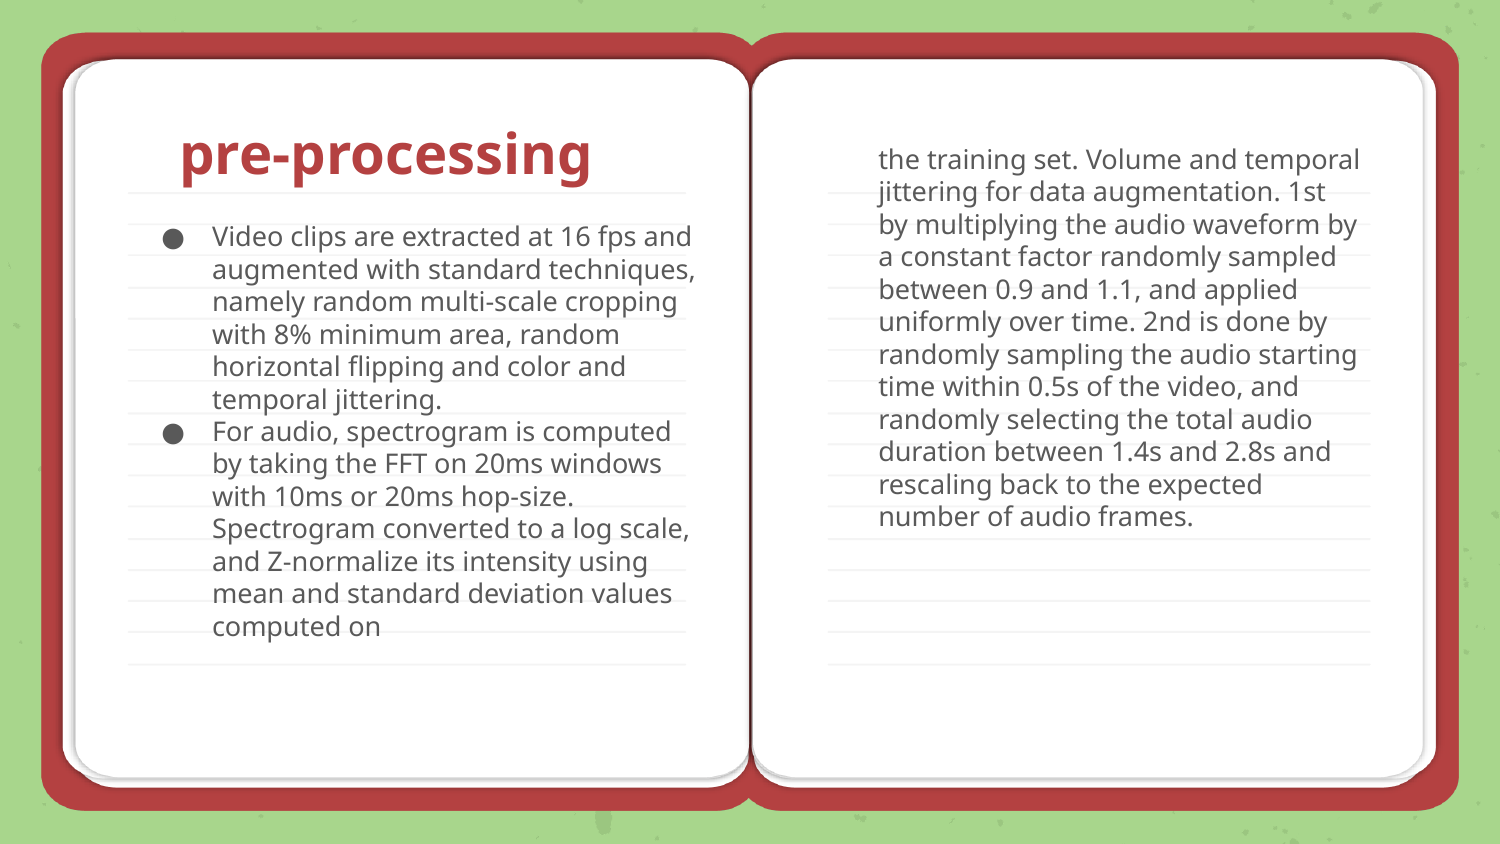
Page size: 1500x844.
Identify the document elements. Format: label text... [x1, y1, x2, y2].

list the training set. Volume and temporal jittering for data augmentation. 1st by multiplying the audio waveform by a constant factor randomly sampled between 0.9 and 1.1, and applied uniformly over time. 2nd is done by randomly sampling the audio starting time within 0.5s of the video, and randomly selecting the total audio duration between 1.4s and 2.8s and rescaling back to the expected number of audio frames. [788, 127, 1378, 718]
title pre-processing [164, 116, 627, 204]
picture [41, 32, 1459, 811]
list Video clips are extracted at 16 fps and augmented with standard techniques, namely random multi-scale cropping with 8% minimum area, random horizontal flipping and color and temporal jittering. For audio, spectrogram is computed by taking the FFT on 20ms windows with 10ms or 20ms hop-size. Spectrogram converted to a log scale, and Z-normalize its intensity using mean and standard deviation values computed on [122, 204, 712, 748]
